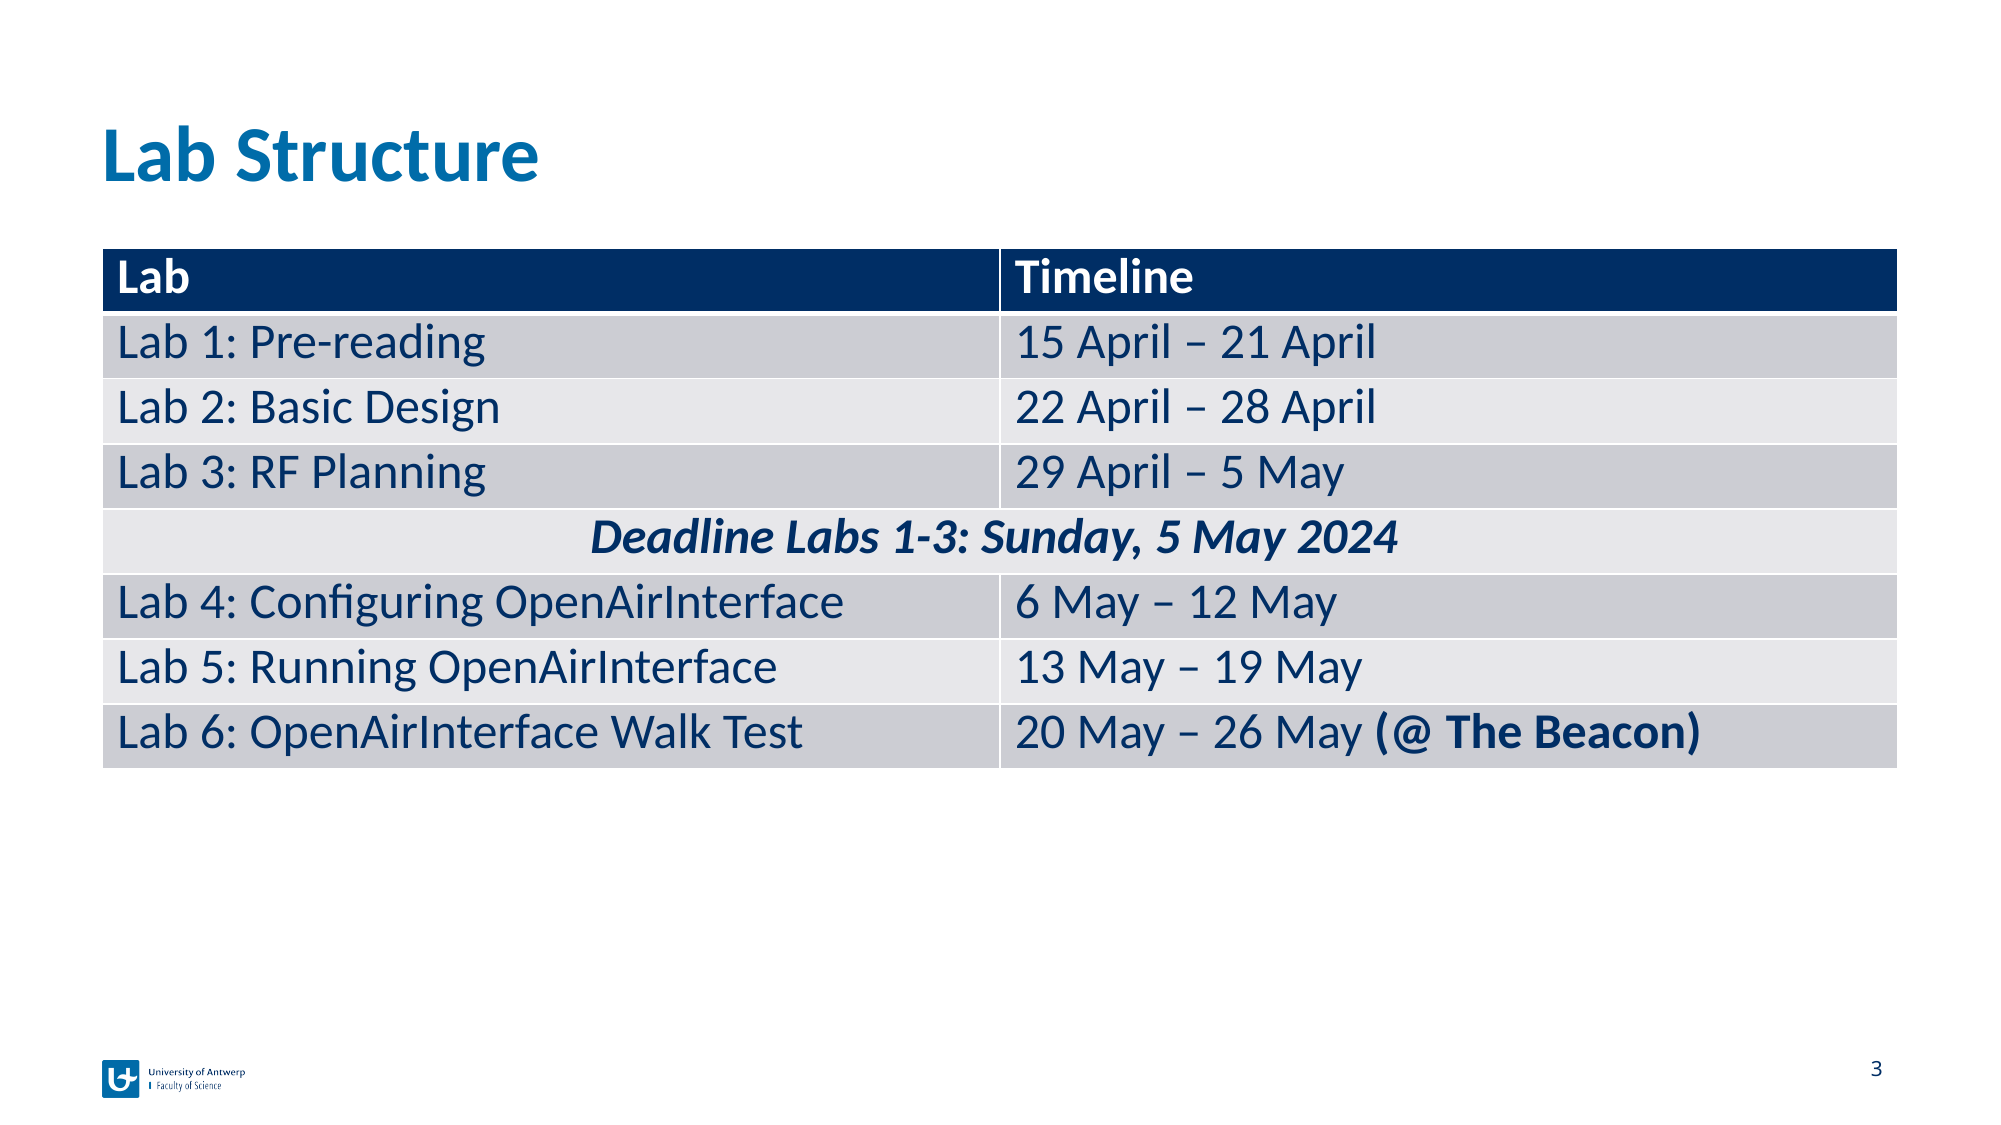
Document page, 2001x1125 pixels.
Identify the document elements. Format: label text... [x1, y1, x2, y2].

table_cell 29 April – 5 May [1001, 445, 1897, 508]
table_cell 15 April – 21 April [1001, 316, 1897, 378]
table_cell 6 May – 12 May [1001, 575, 1897, 638]
title Lab Structure [102, 101, 1898, 232]
table_cell 22 April – 28 April [1001, 379, 1897, 443]
table_cell Lab 6: OpenAirInterface Walk Test [103, 705, 999, 768]
table_cell 20 May – 26 May (@ The Beacon) [1001, 705, 1897, 768]
table_cell Lab 5: Running OpenAirInterface [103, 640, 999, 703]
table_cell Lab 2: Basic Design [103, 379, 999, 443]
table_cell Lab 1: Pre-reading [103, 316, 999, 378]
slide_number 3 [1463, 1039, 1898, 1100]
table_header Timeline [1001, 249, 1897, 311]
table_cell 13 May – 19 May [1001, 640, 1897, 703]
picture [102, 1060, 245, 1098]
table_header Lab [103, 249, 999, 311]
table_cell Deadline Labs 1-3: Sunday, 5 May 2024 [103, 510, 1897, 573]
table_cell Lab 4: Configuring OpenAirInterface [103, 575, 999, 638]
table_cell Lab 3: RF Planning [103, 445, 999, 508]
